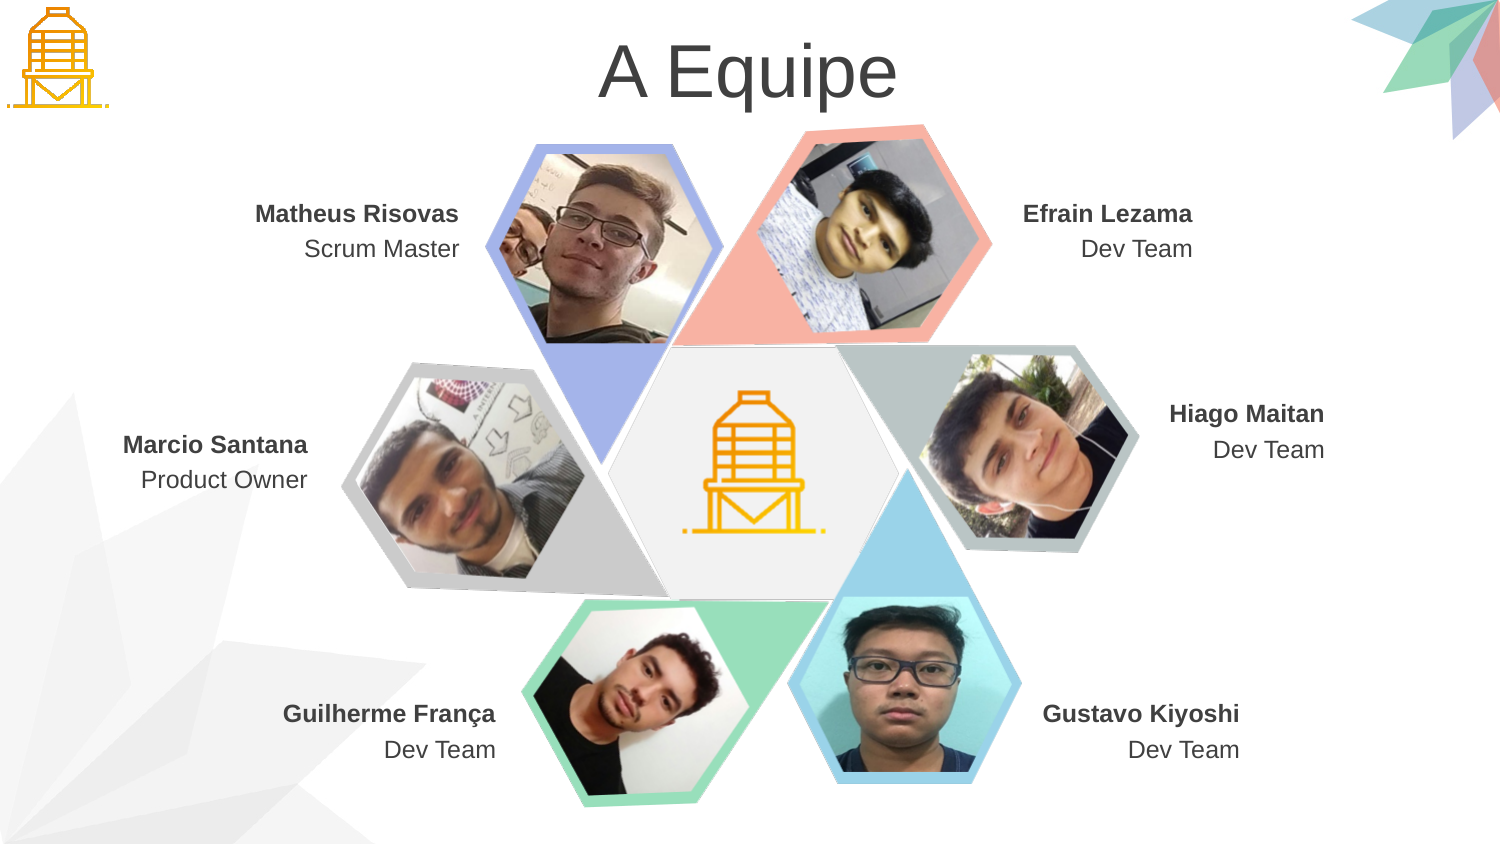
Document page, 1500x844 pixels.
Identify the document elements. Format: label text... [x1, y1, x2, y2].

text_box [1144, 690, 1256, 772]
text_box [158, 189, 335, 271]
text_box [1144, 189, 1208, 271]
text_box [6, 420, 324, 503]
picture [0, 0, 1500, 110]
list A Equipe [111, 20, 1500, 115]
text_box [194, 689, 335, 772]
picture [0, 115, 1500, 844]
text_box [1144, 389, 1341, 472]
